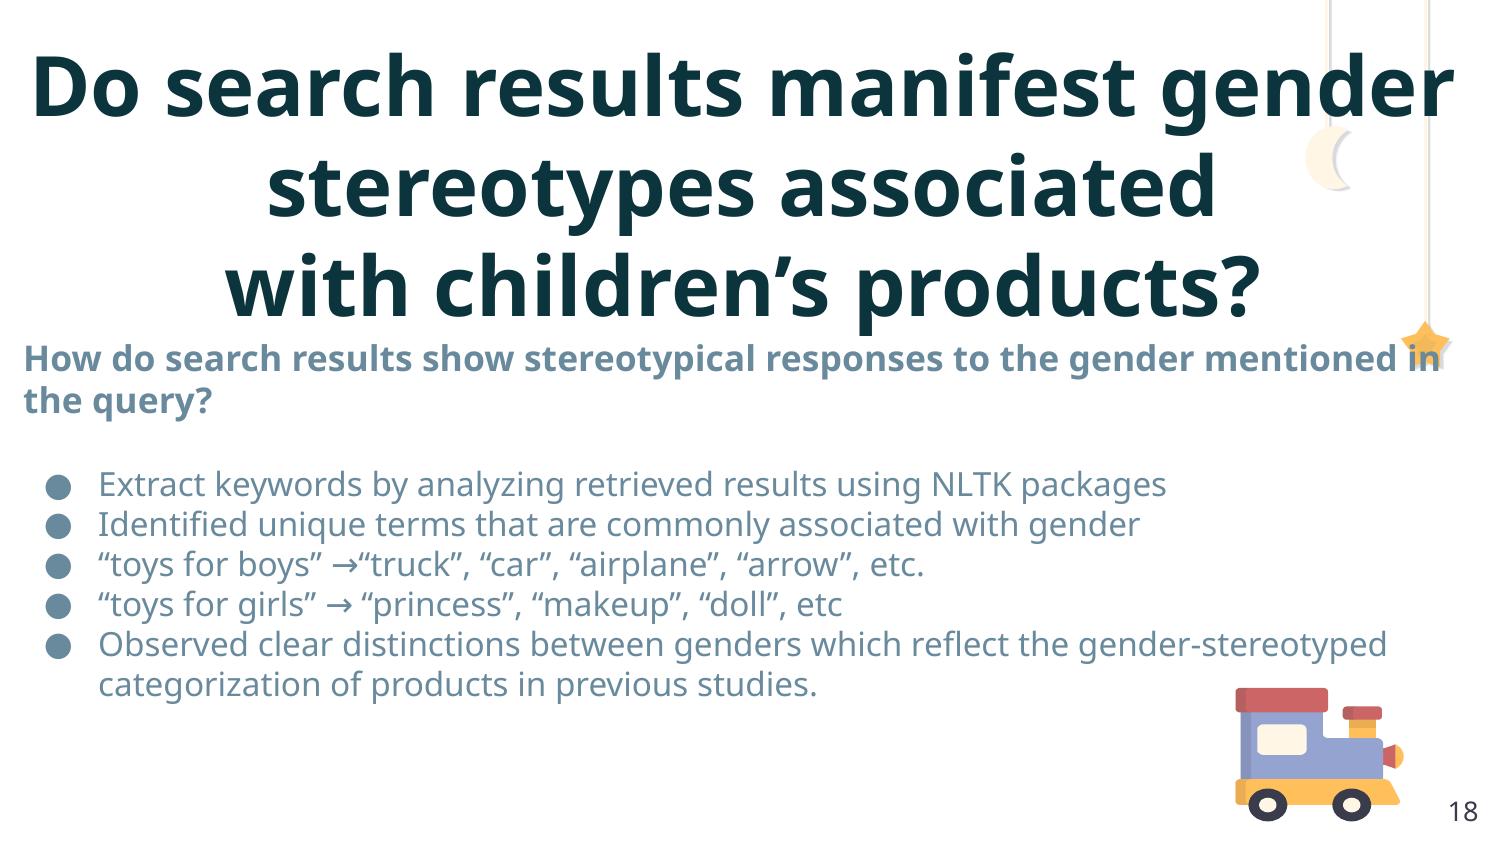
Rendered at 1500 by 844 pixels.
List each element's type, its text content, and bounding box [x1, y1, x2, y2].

slide_number ‹#› [1403, 779, 1494, 844]
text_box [1235, 687, 1404, 822]
text_box Do search results manifest gender stereotypes associated with children’s products? [0, 18, 1487, 113]
text_box How do search results show stereotypical responses to the gender mentioned in the query? Extract keywords by analyzing retrieved results using NLTK packages Identified unique terms that are commonly associated with gender “toys for boys” →“truck”, “car”, “airplane”, “arrow”, etc. “toys for girls” → “princess”, “makeup”, “doll”, etc Observed clear distinctions between genders which reflect the gender-stereotyped categorization of products in previous studies. [8, 320, 1495, 718]
